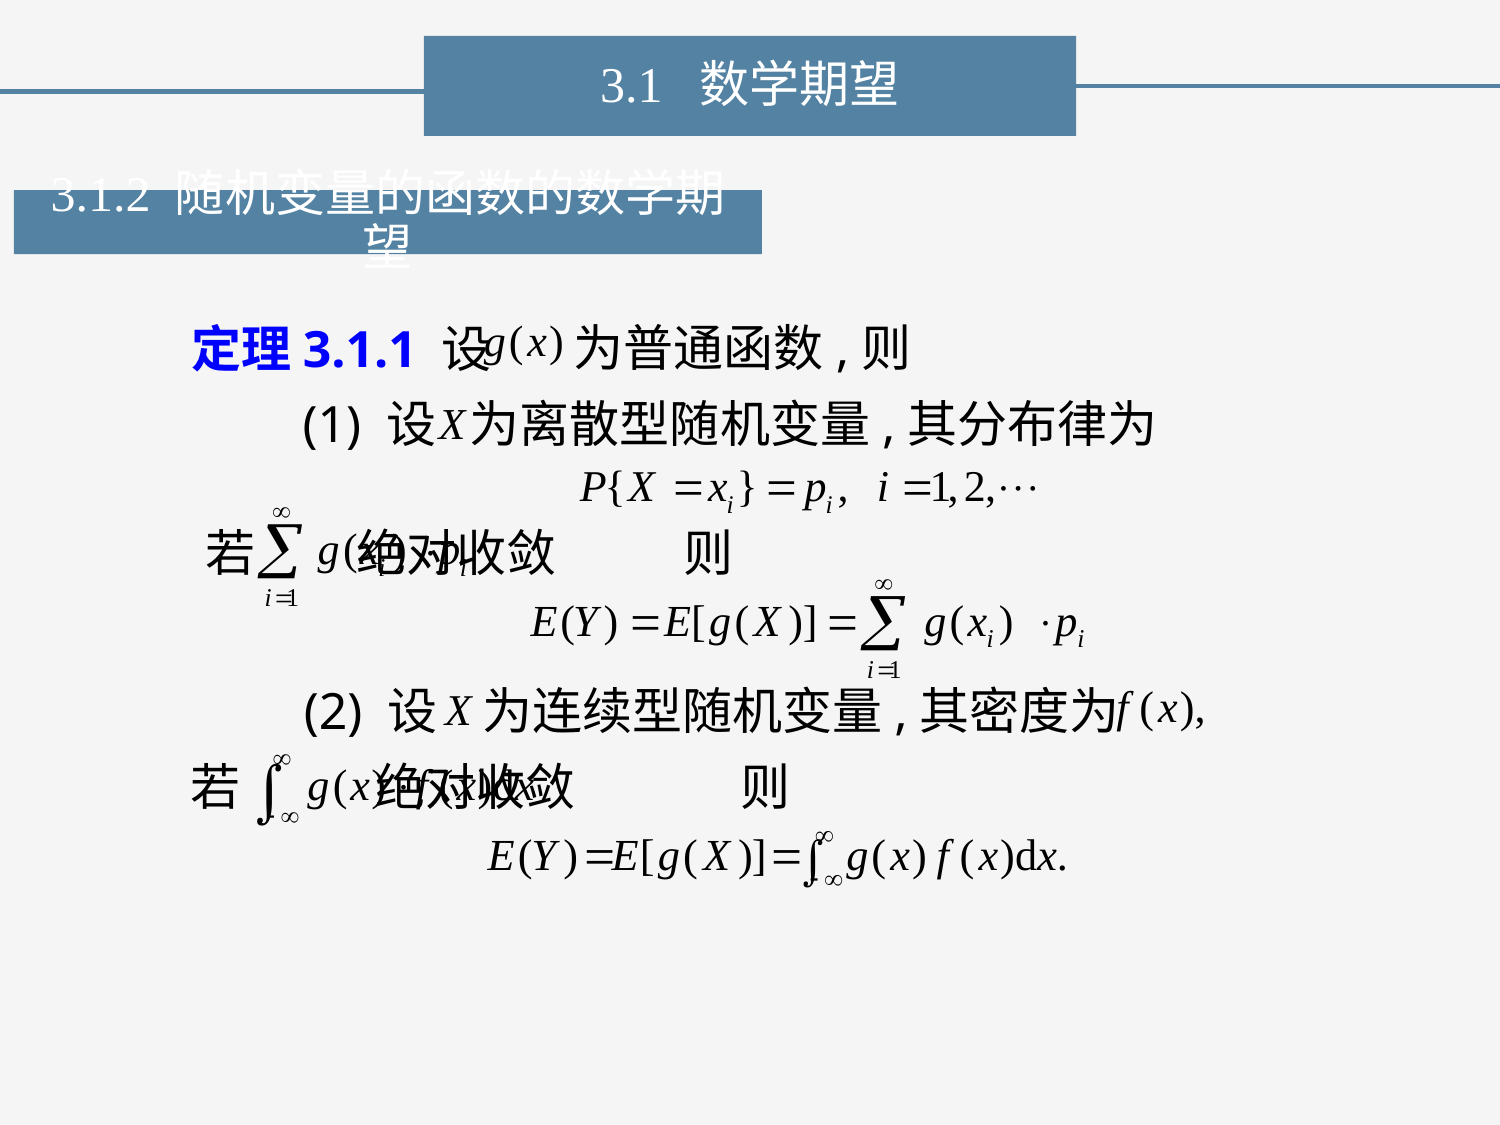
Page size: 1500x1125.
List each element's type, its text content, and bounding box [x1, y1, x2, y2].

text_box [479, 814, 1075, 897]
text_box 3.1 数学期望 [423, 35, 1077, 136]
text_box 若 绝对收敛 [175, 747, 242, 823]
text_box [571, 461, 1045, 524]
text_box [190, 490, 752, 617]
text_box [175, 309, 1091, 386]
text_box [287, 385, 1317, 461]
text_box 3.1.2 随机变量的函数的数学期望 [13, 190, 762, 255]
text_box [242, 737, 809, 834]
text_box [522, 562, 1097, 672]
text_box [288, 672, 1224, 748]
